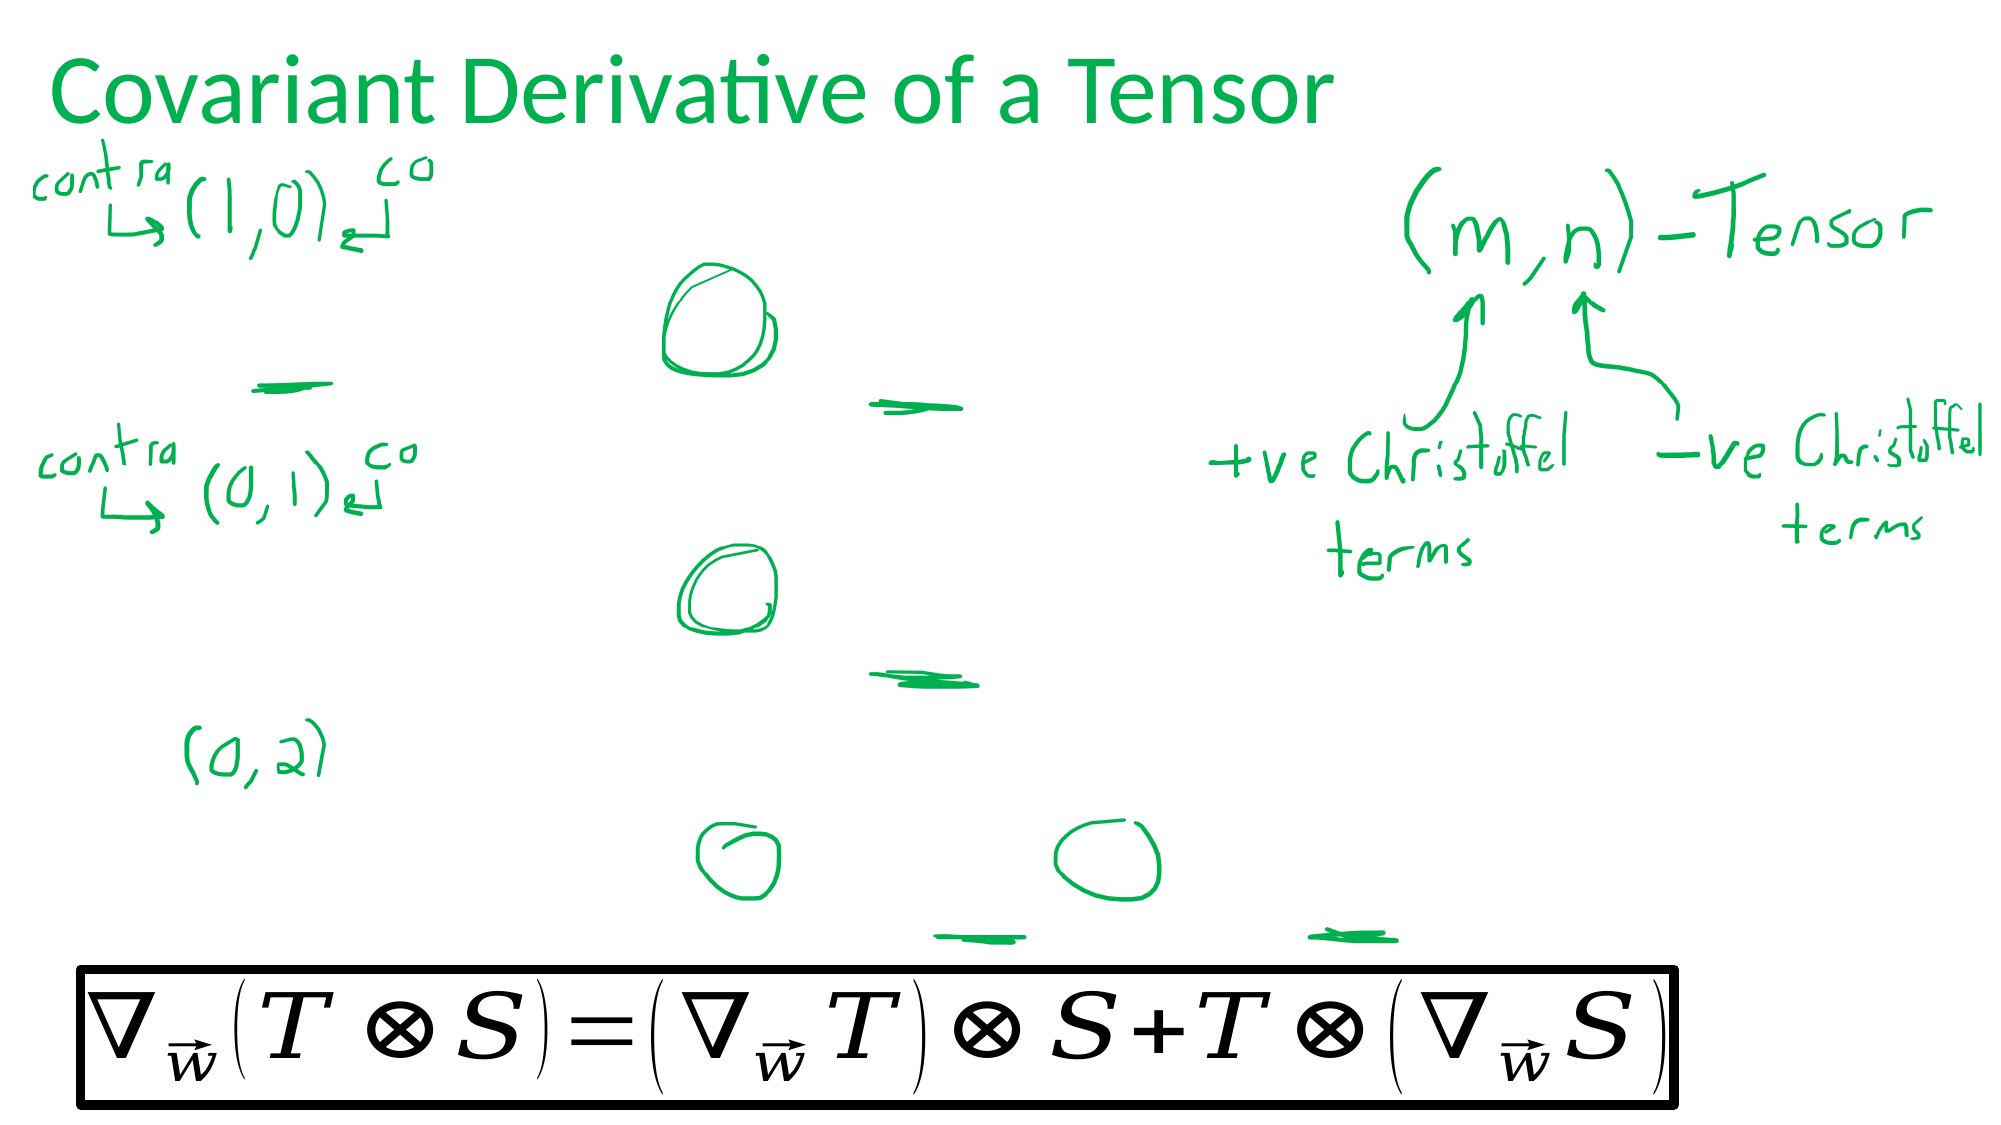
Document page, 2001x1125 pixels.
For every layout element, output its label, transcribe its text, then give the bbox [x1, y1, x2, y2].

picture [33, 139, 1991, 954]
text_box Covariant Derivative of a Tensor [34, 16, 1352, 139]
